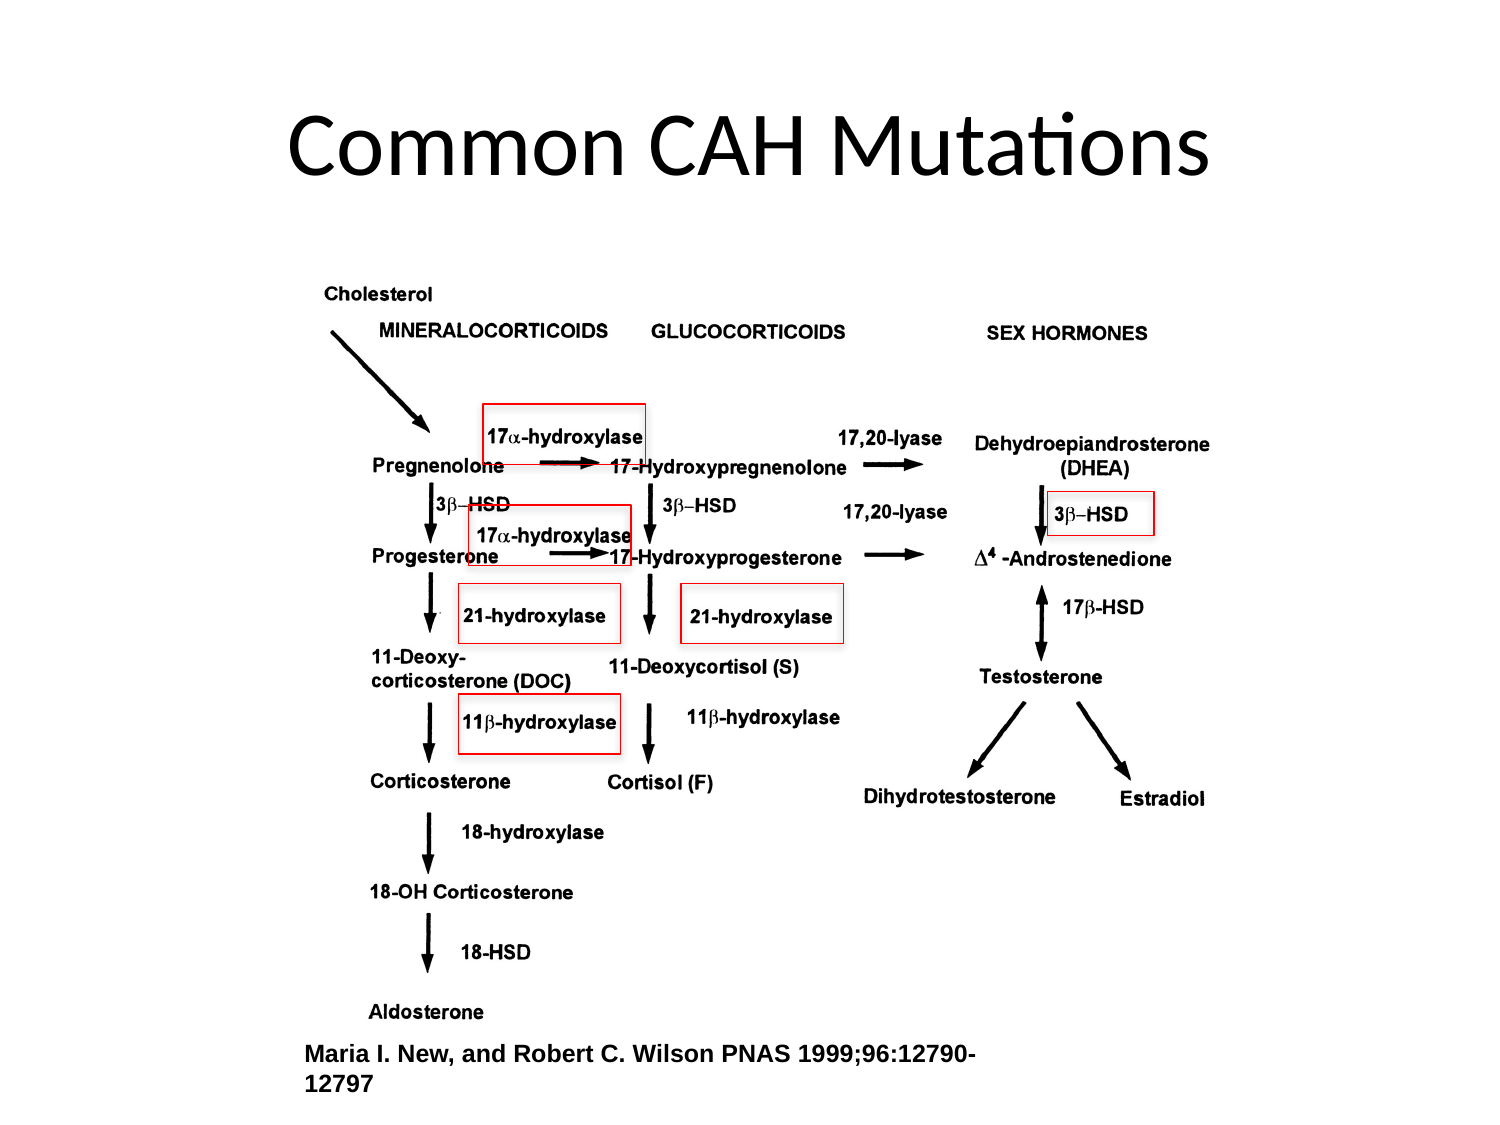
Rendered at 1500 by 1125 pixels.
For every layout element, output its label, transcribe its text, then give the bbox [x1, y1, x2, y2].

text_box Maria I. New, and Robert C. Wilson PNAS 1999;96:12790-12797 [304, 1045, 1013, 1094]
picture [304, 257, 1226, 1038]
title Common CAH Mutations [75, 45, 1425, 233]
